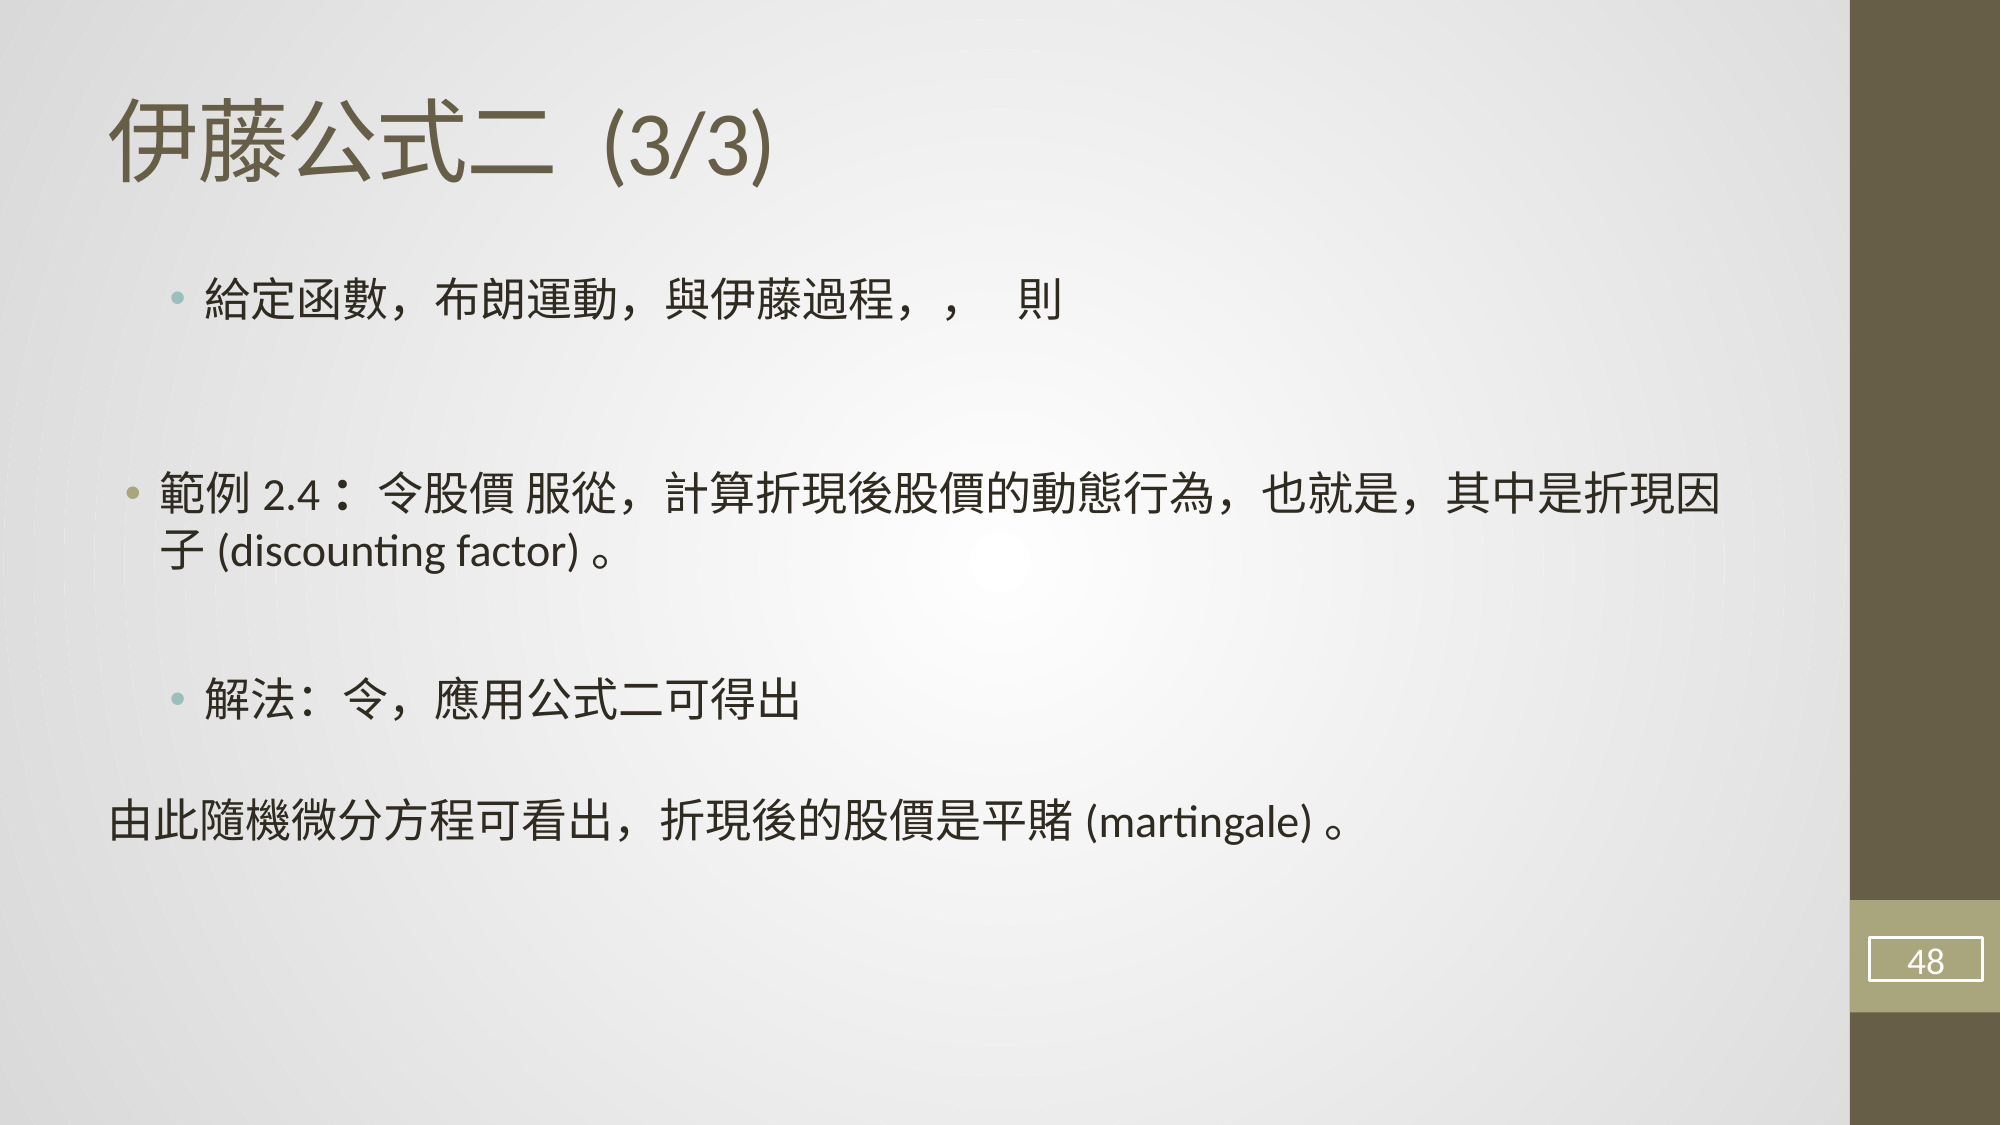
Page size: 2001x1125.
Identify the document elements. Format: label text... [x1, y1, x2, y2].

slide_number 48 [1868, 936, 1984, 982]
title 伊藤公式二 (3/3) [99, 44, 1768, 234]
